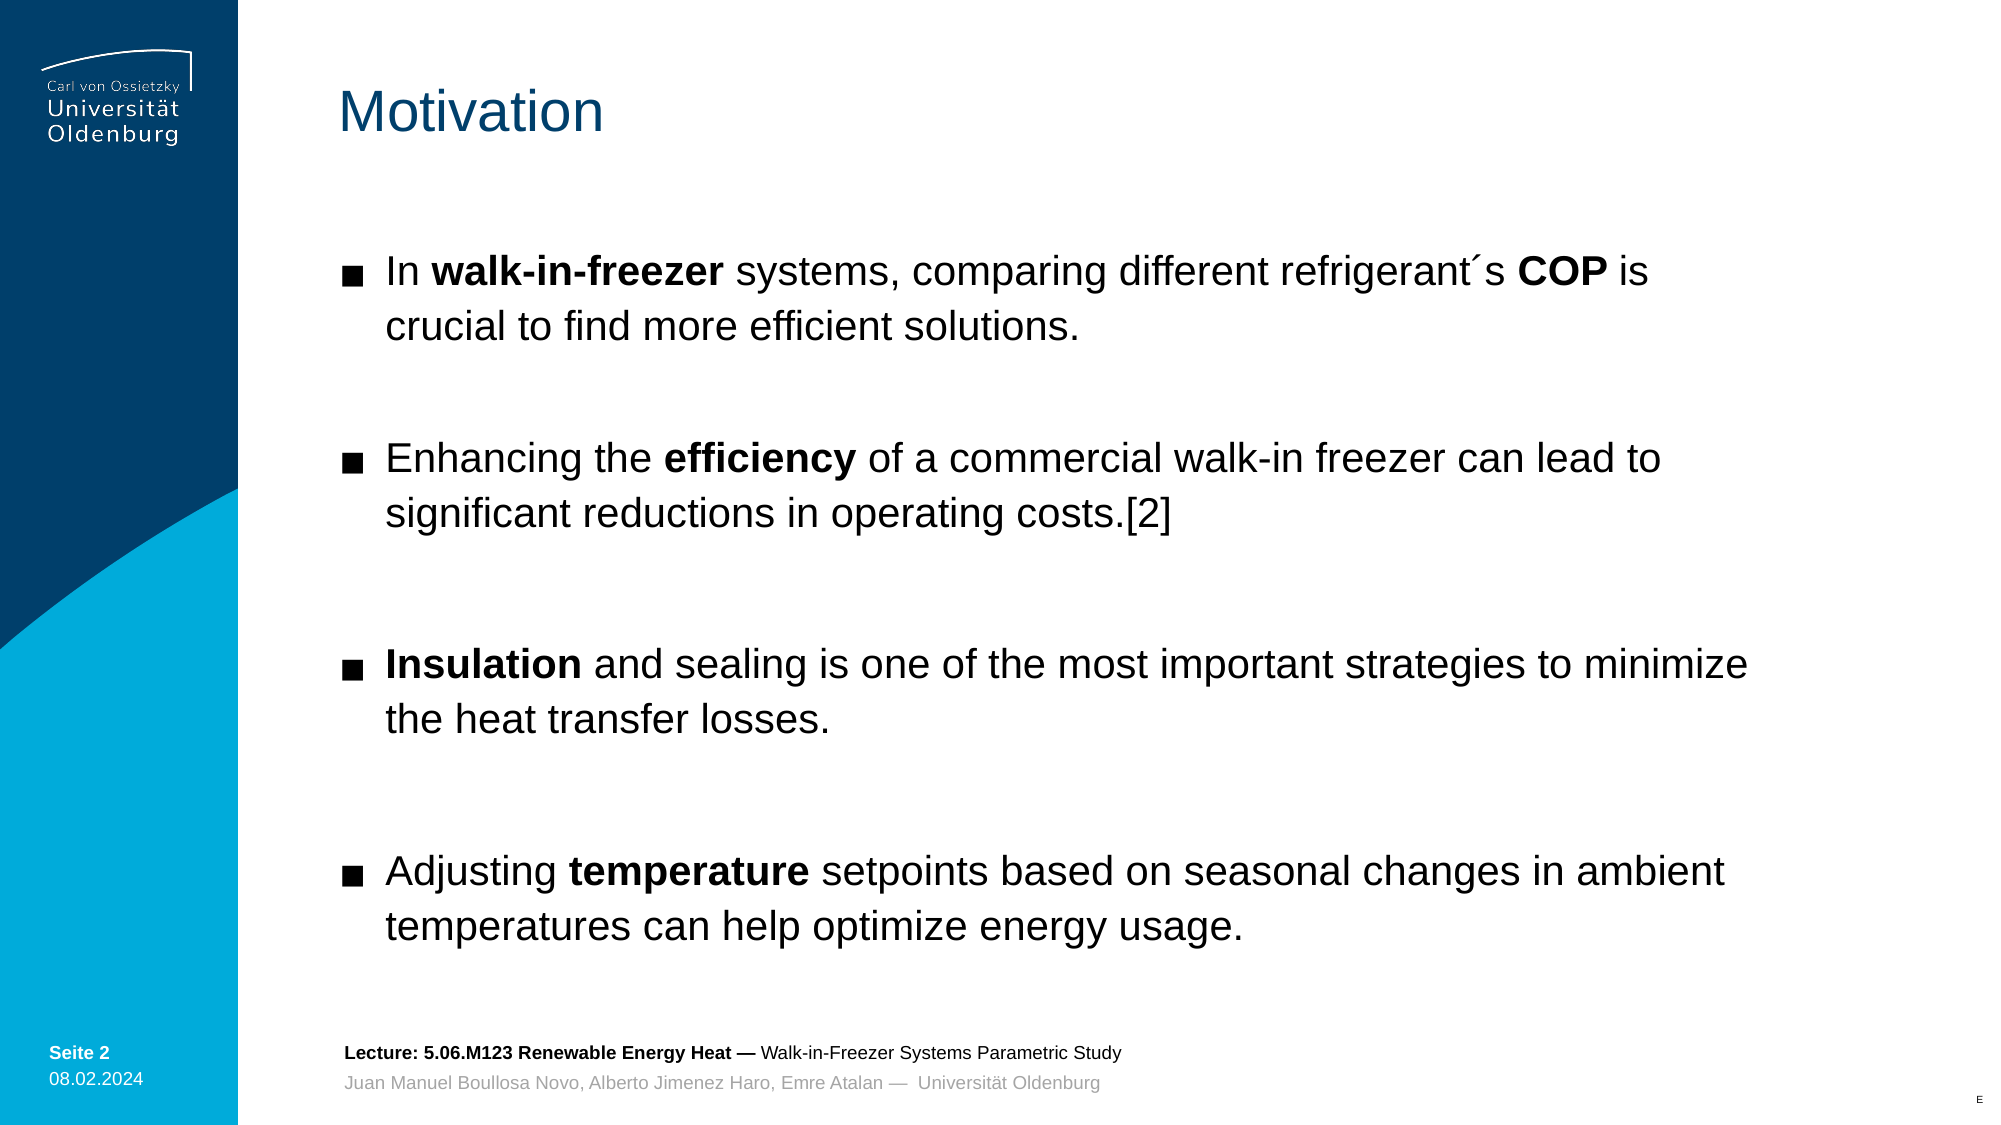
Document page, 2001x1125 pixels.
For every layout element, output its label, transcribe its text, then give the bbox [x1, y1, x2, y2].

picture [41, 49, 192, 146]
list In walk-in-freezer systems, comparing different refrigerant´s COP is crucial to find more efficient solutions. Enhancing the efficiency of a commercial walk-in freezer can lead to significant reductions in operating costs.[2] Insulation and sealing is one of the most important strategies to minimize the heat transfer losses. Adjusting temperature setpoints based on seasonal changes in ambient temperatures can help optimize energy usage. [338, 238, 1750, 1016]
text_box E [1961, 1078, 2000, 1125]
title Motivation [338, 81, 1750, 238]
